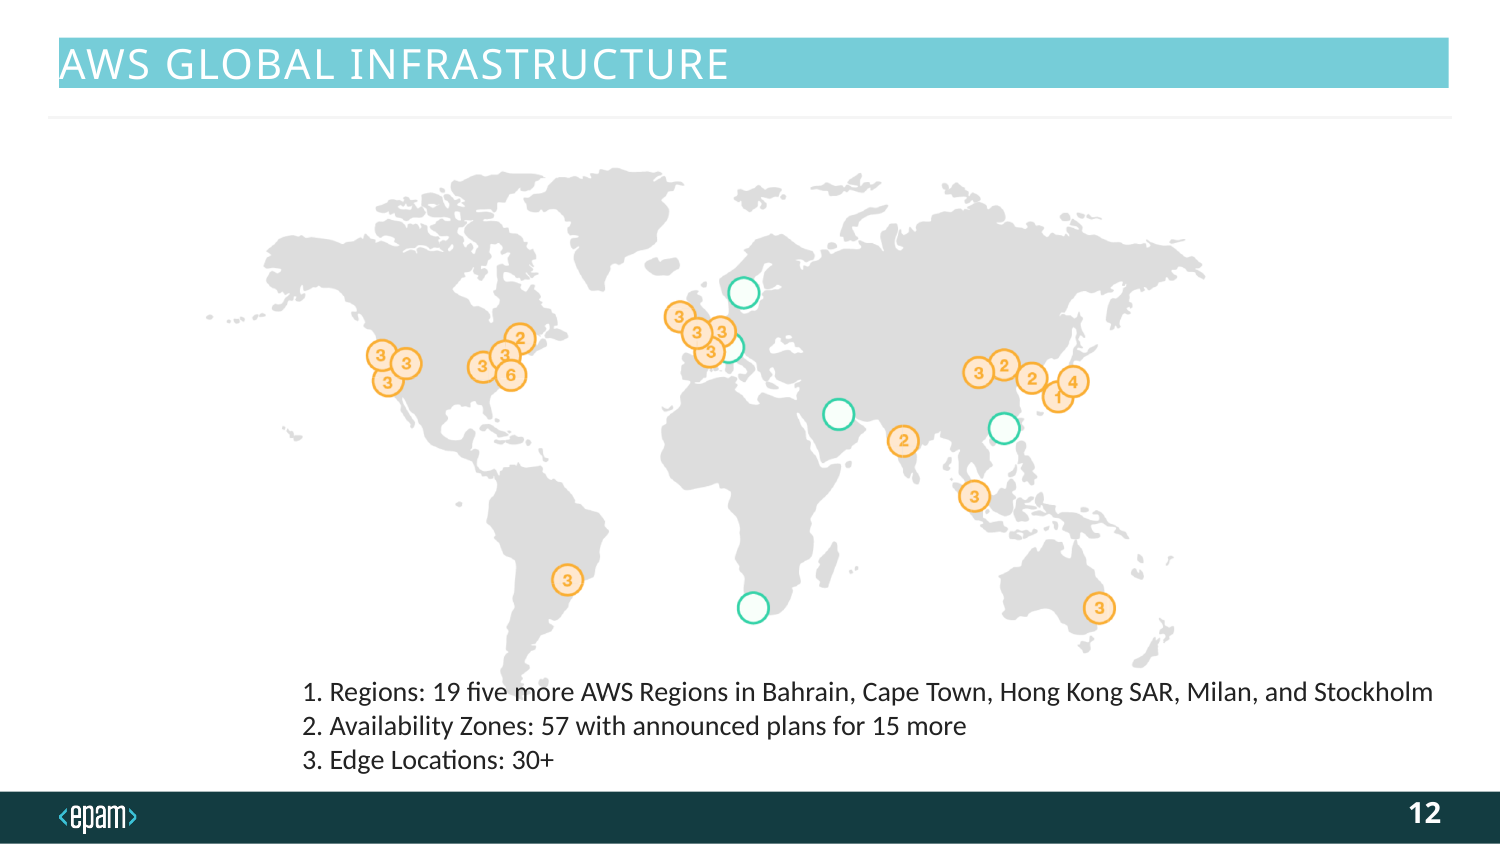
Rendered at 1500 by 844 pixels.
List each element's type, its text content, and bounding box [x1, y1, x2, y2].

slide_number 12 [1216, 791, 1442, 844]
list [194, 147, 1233, 730]
text_box AWS GLOBAL INFRASTRUCTURE [59, 37, 1449, 88]
text_box 1. Regions: 19 five more AWS Regions in Bahrain, Cape Town, Hong Kong SAR, Milan, and Stockholm 2. Availability Zones: 57 with announced plans for 15 more 3. Edge Locations: 30+ [287, 666, 1450, 783]
